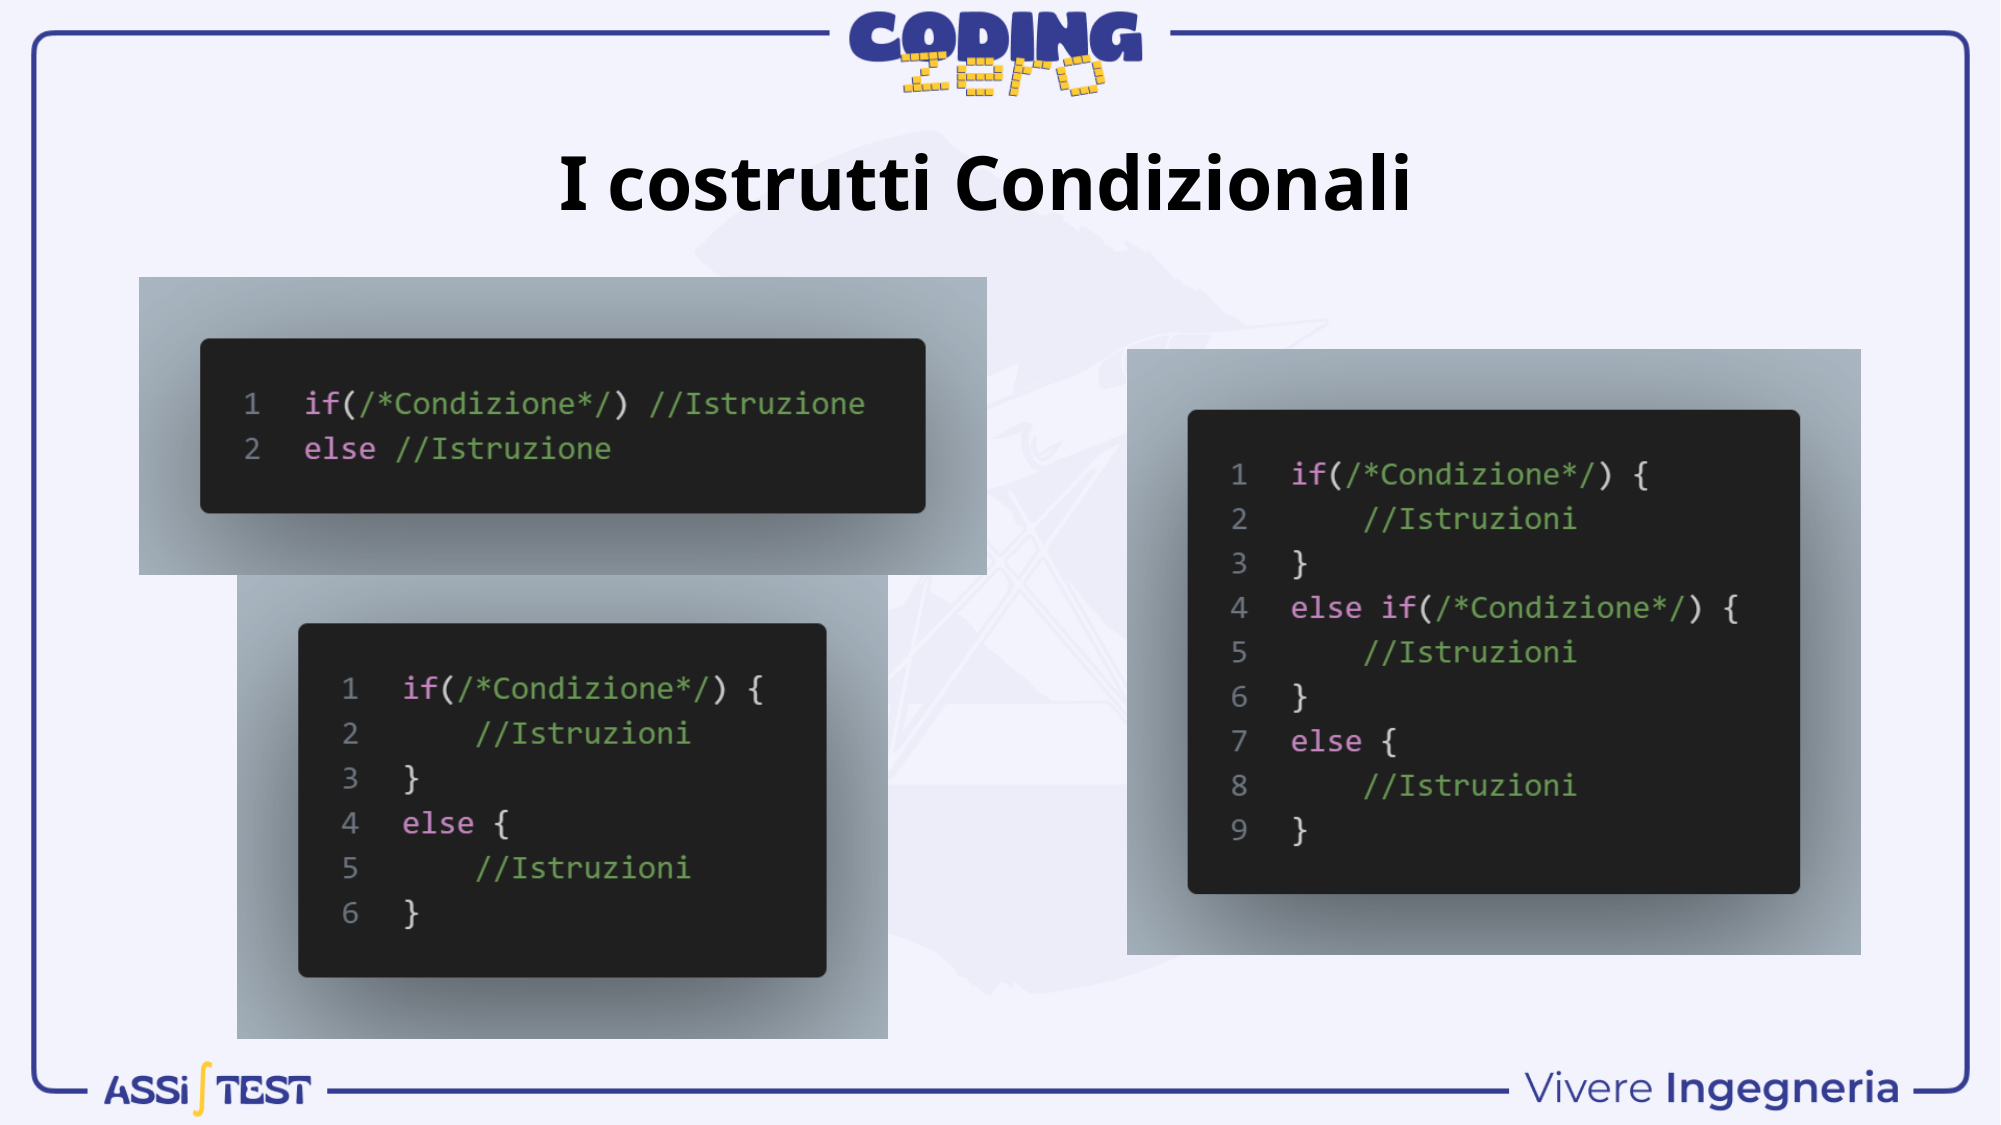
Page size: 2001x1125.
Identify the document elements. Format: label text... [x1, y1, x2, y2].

title I costrutti Condizionali [123, 121, 1849, 251]
picture [0, 0, 2001, 1125]
